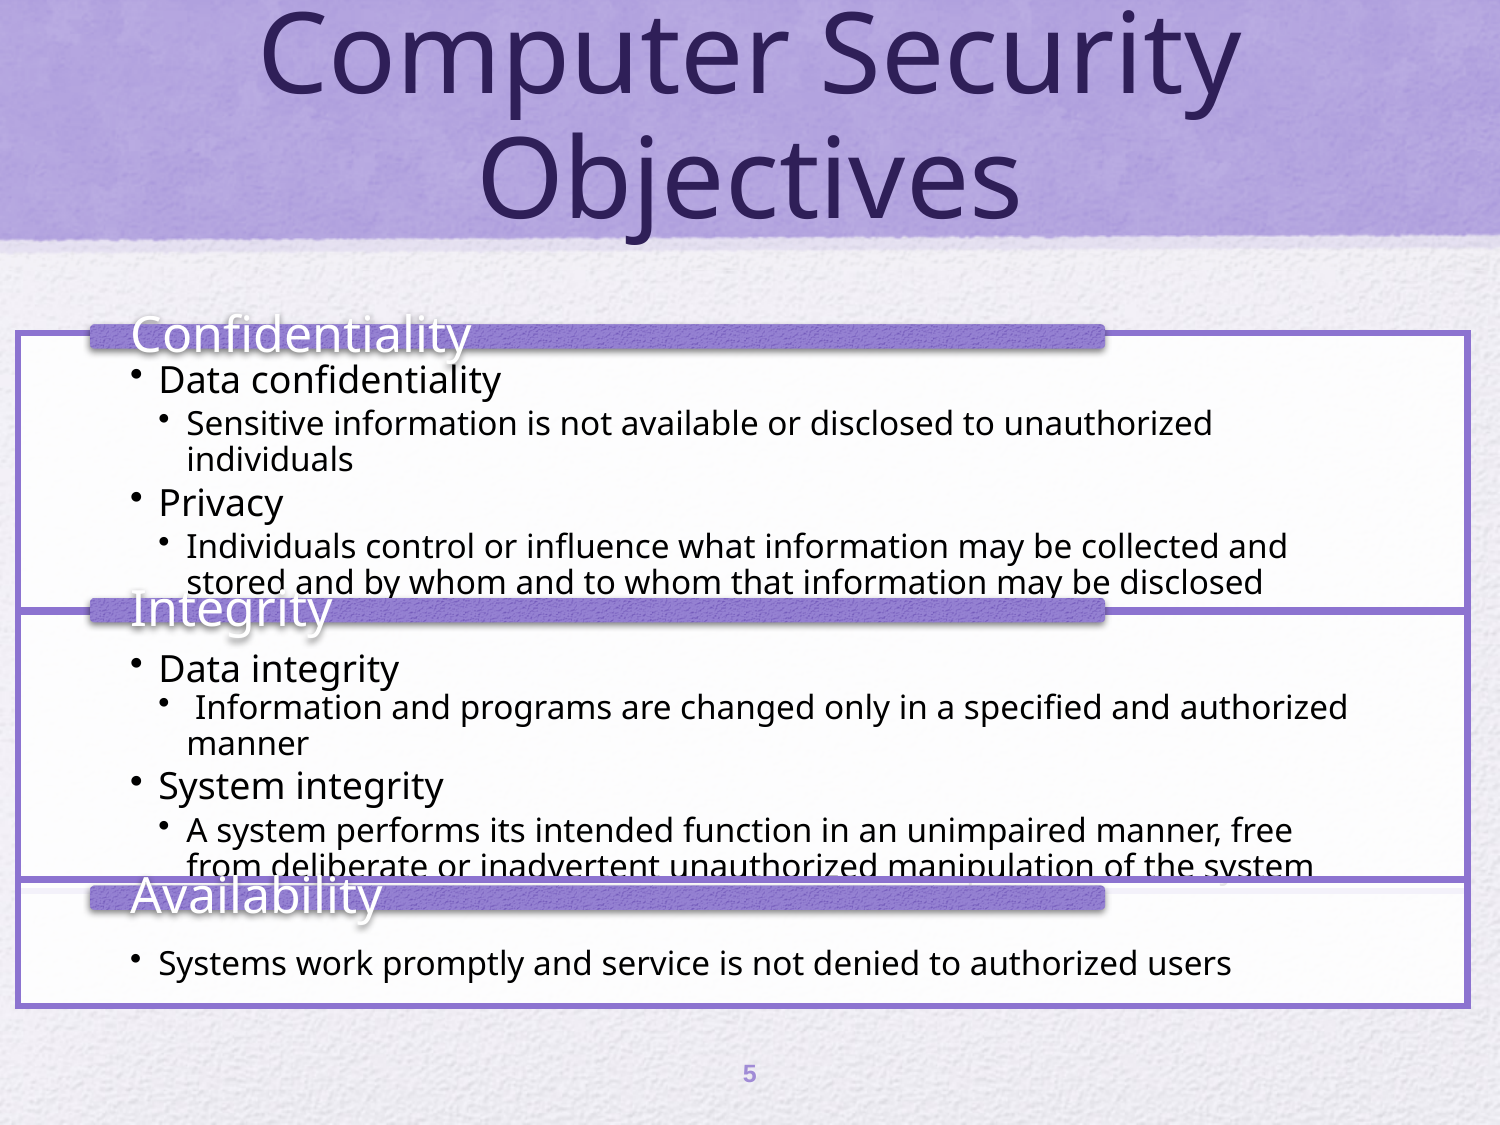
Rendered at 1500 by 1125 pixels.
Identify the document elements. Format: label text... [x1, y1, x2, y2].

title Computer Security Objectives [0, 0, 1500, 232]
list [15, 229, 1471, 1108]
picture [0, 232, 1500, 1125]
